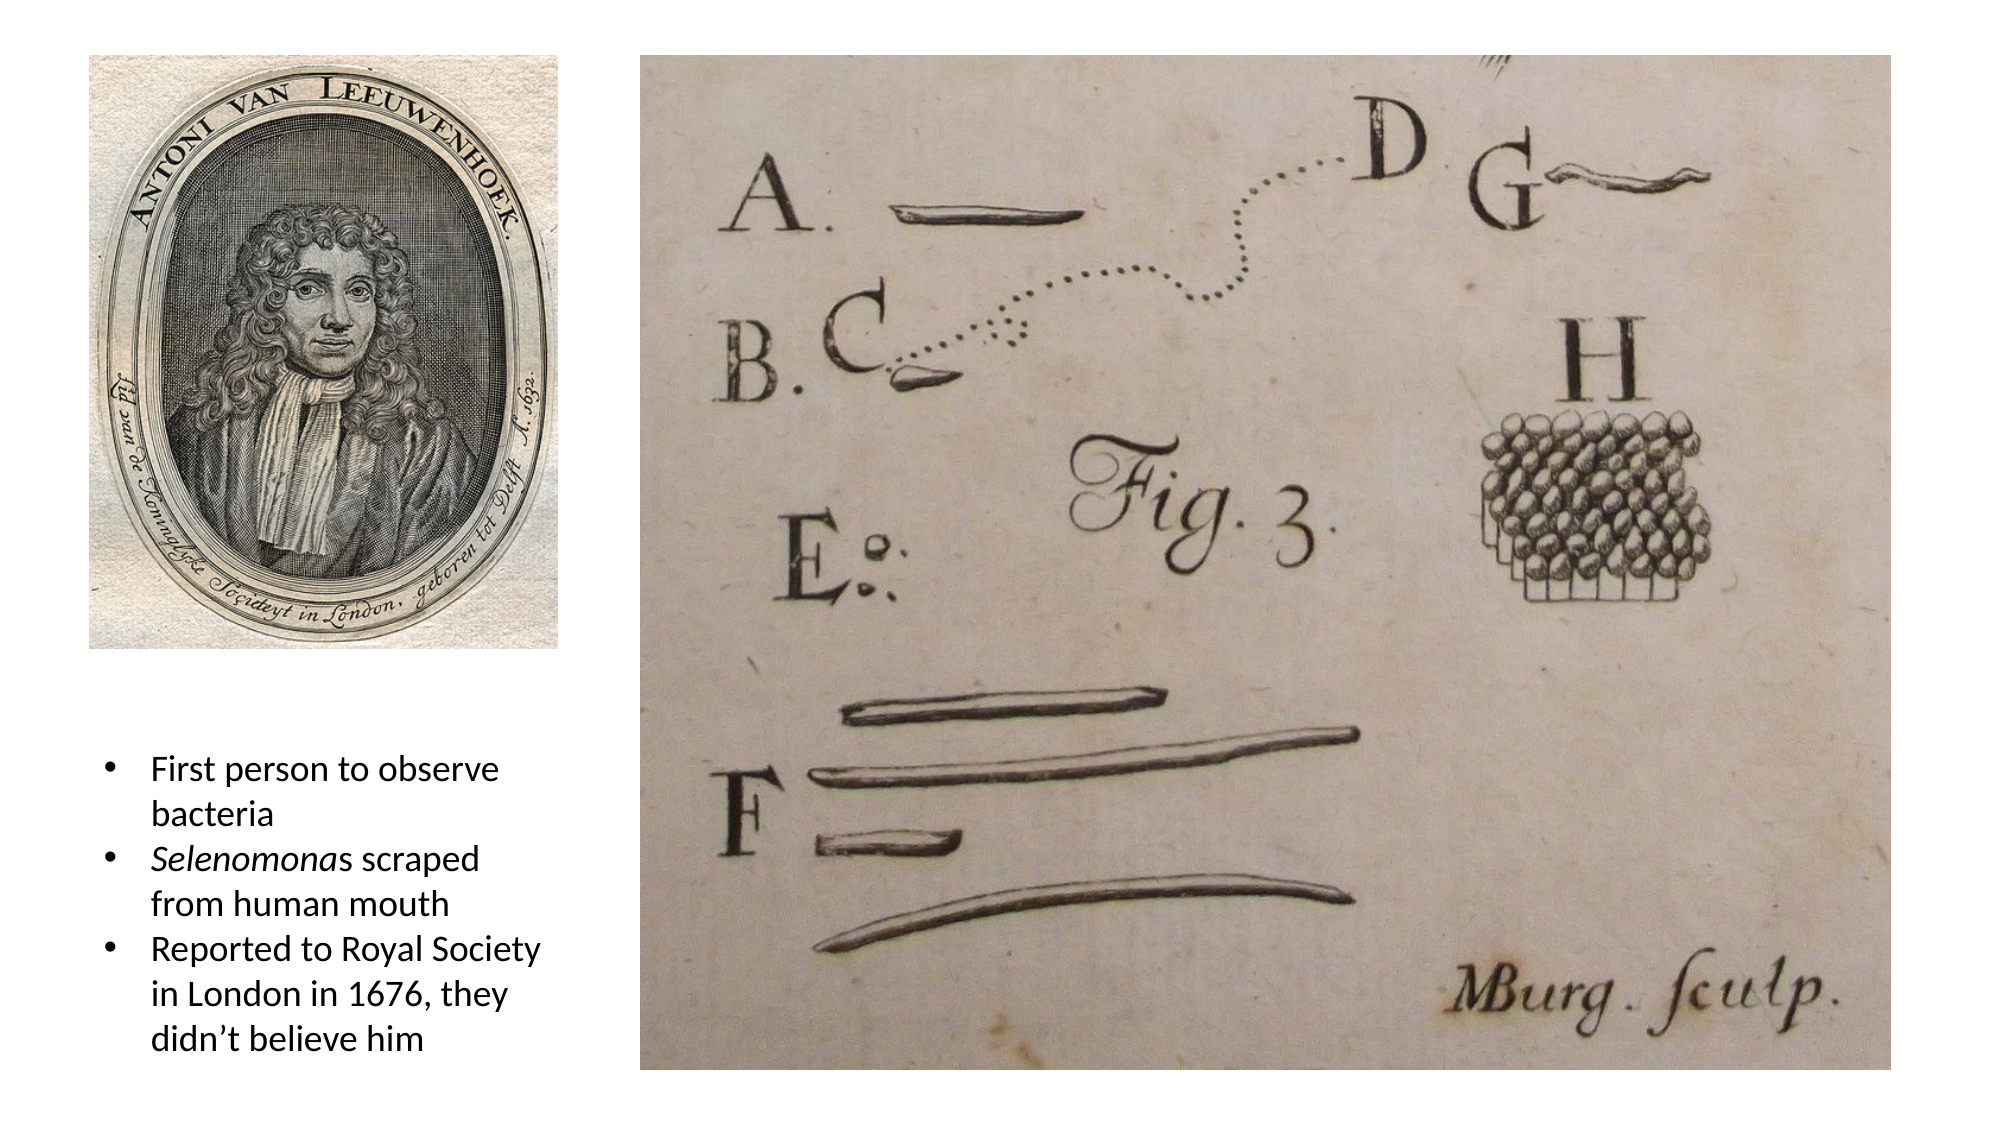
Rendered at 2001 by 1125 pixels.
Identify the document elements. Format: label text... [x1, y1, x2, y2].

picture [89, 55, 558, 649]
text_box First person to observe bacteria Selenomonas scraped from human mouth Reported to Royal Society in London in 1676, they didn’t believe him [89, 736, 558, 1067]
picture [640, 55, 1891, 1070]
